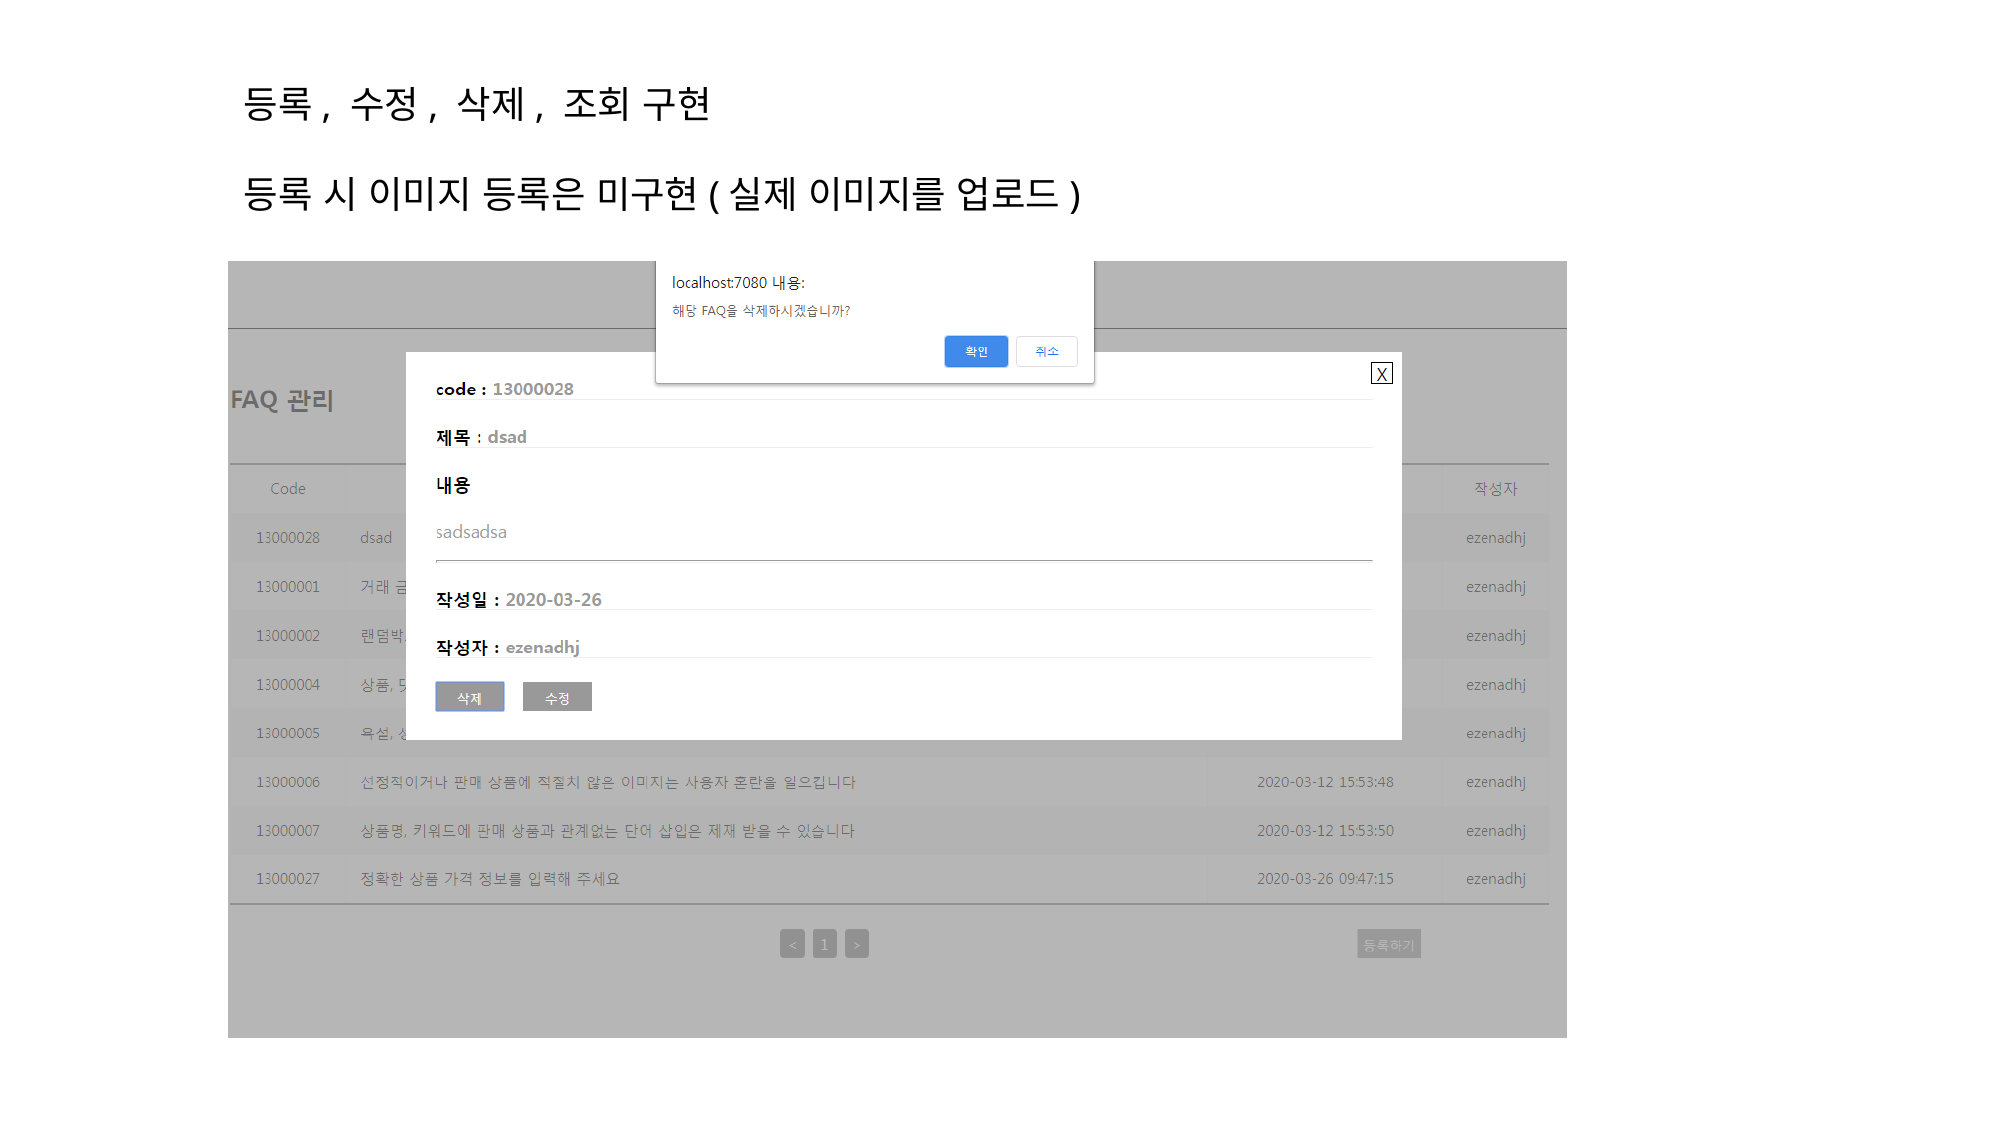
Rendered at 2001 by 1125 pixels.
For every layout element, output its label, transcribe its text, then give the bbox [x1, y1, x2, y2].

text_box 등록, 수정, 삭제, 조회 구현 등록 시 이미지 등록은 미구현(실제 이미지를 업로드) [228, 73, 1386, 224]
picture [228, 261, 1567, 1038]
